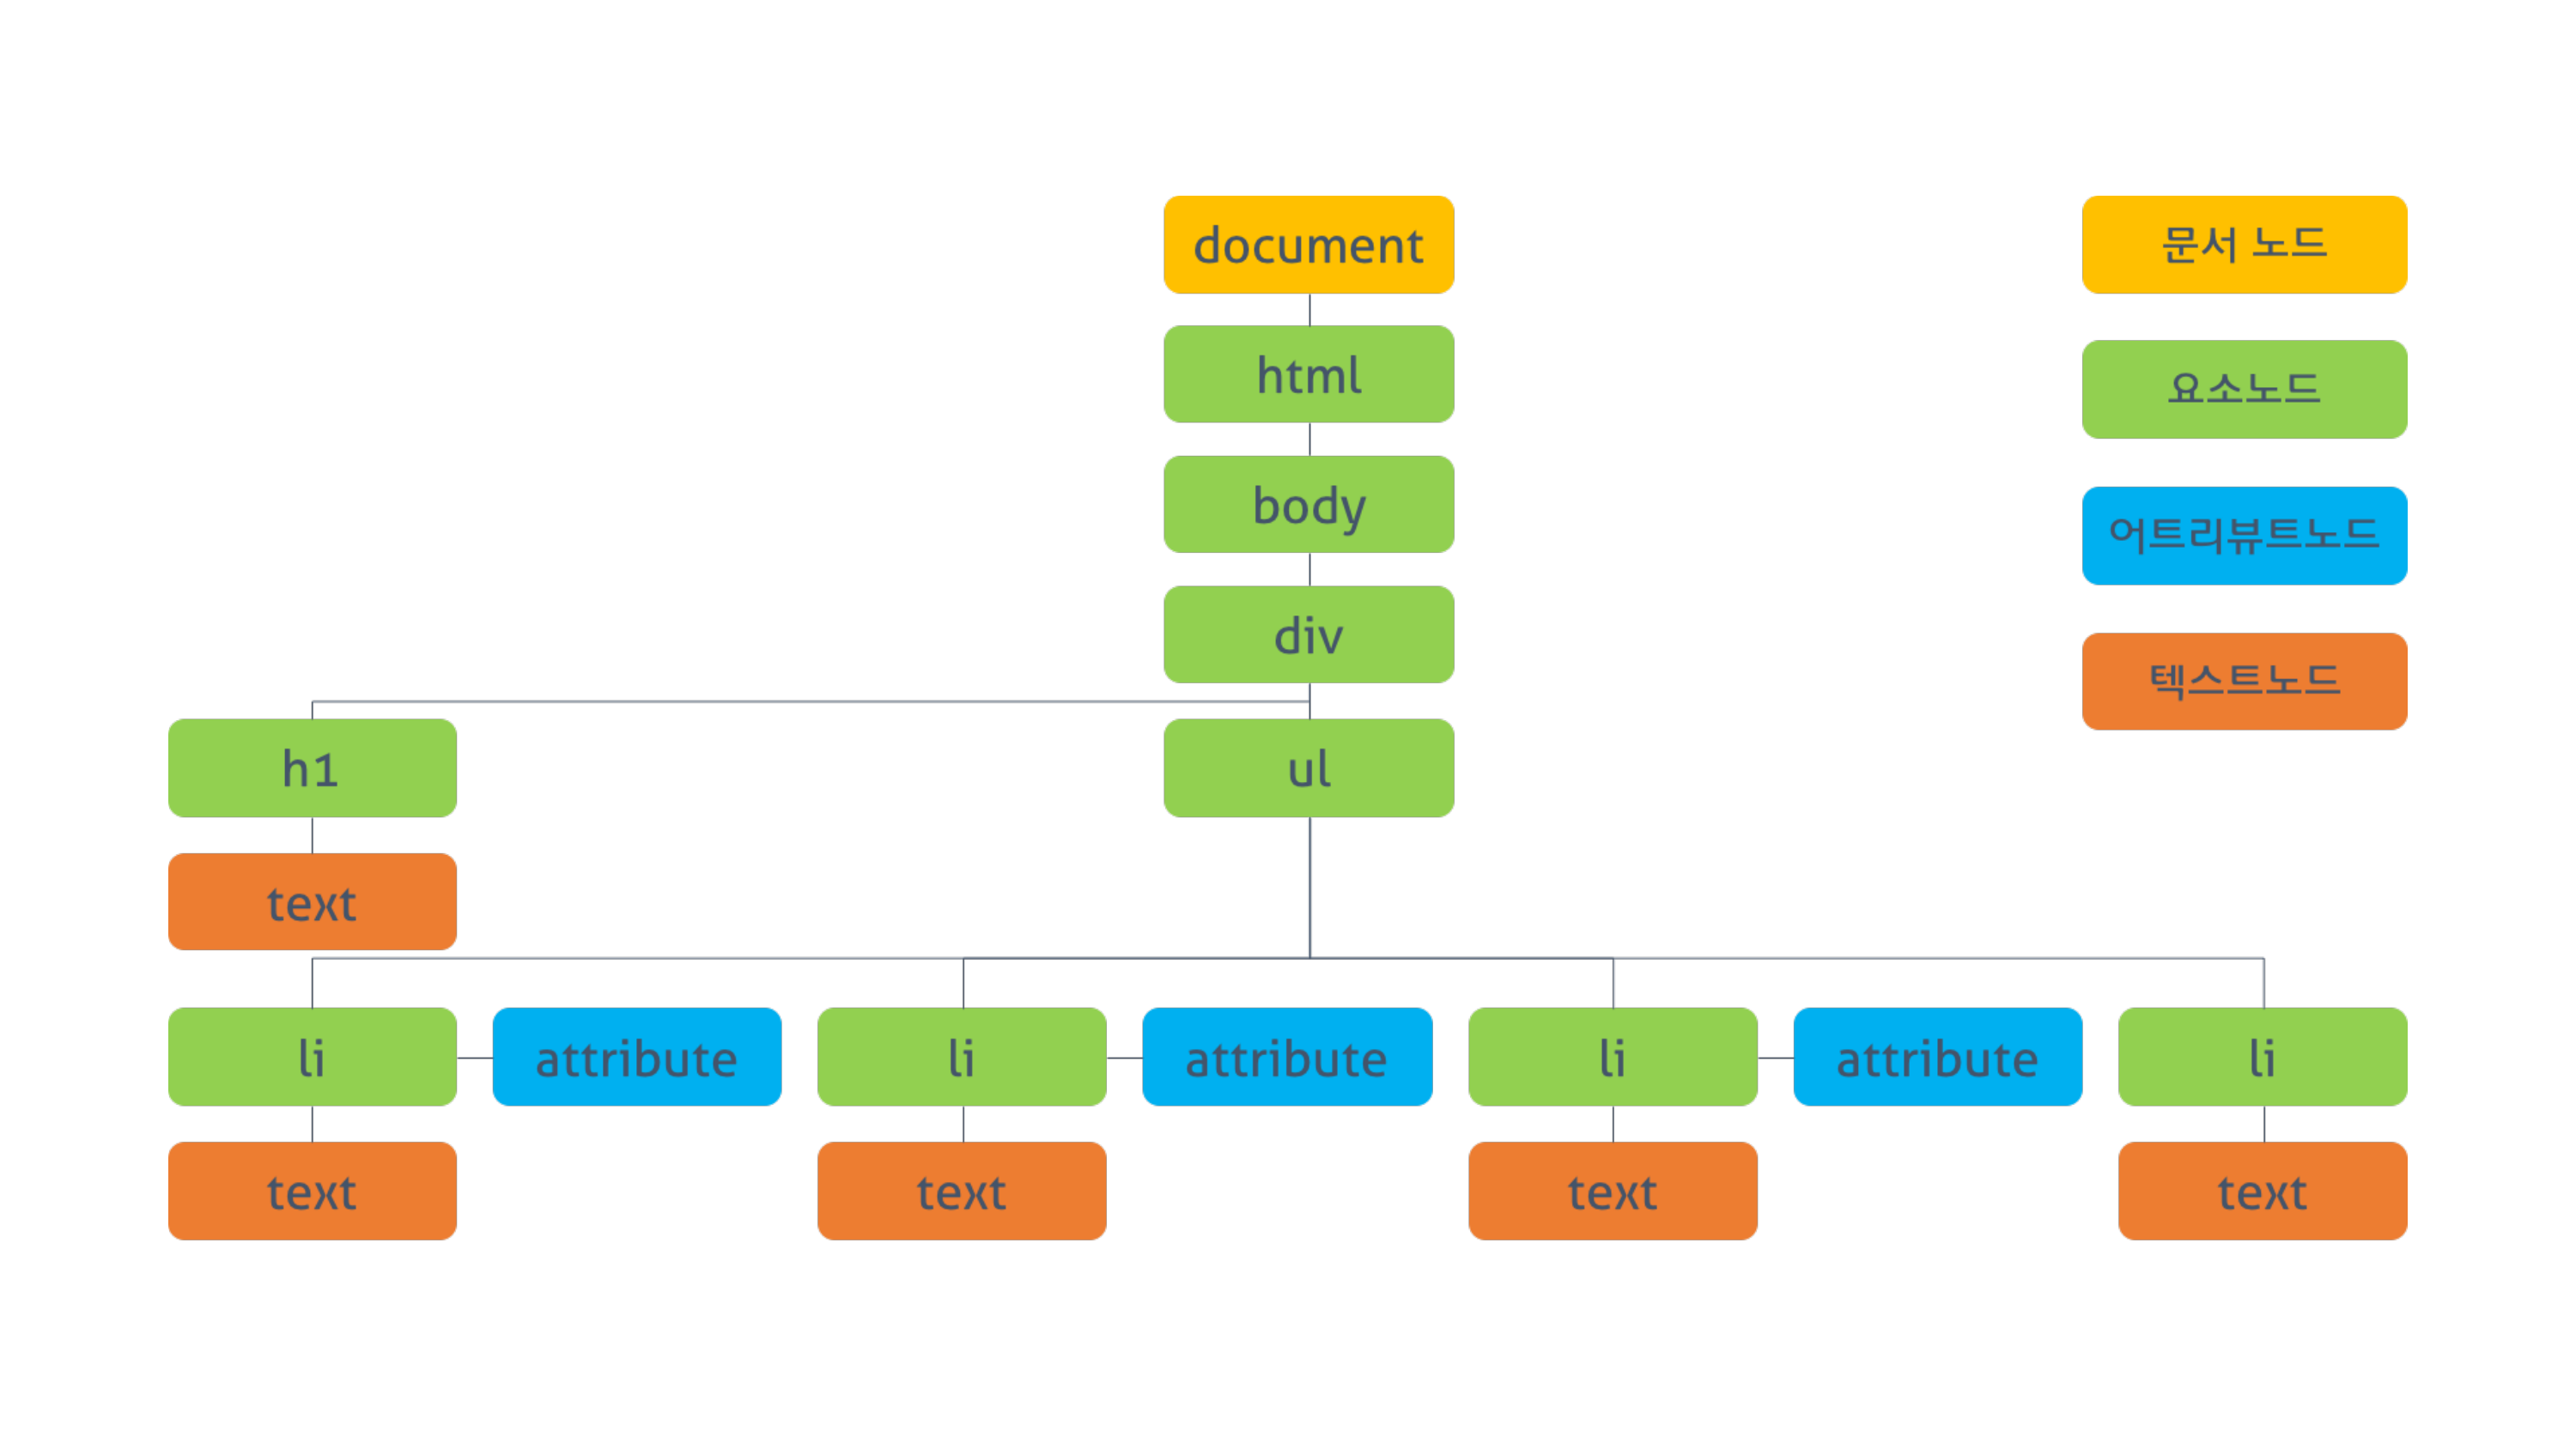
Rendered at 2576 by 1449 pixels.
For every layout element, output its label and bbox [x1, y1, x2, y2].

picture [168, 196, 2408, 1252]
picture [2154, 519, 2179, 538]
picture [2233, 519, 2257, 535]
picture [2228, 540, 2262, 554]
picture [2192, 519, 2221, 555]
picture [2349, 520, 2374, 537]
picture [2111, 519, 2142, 555]
picture [2306, 519, 2340, 547]
picture [2271, 519, 2297, 538]
